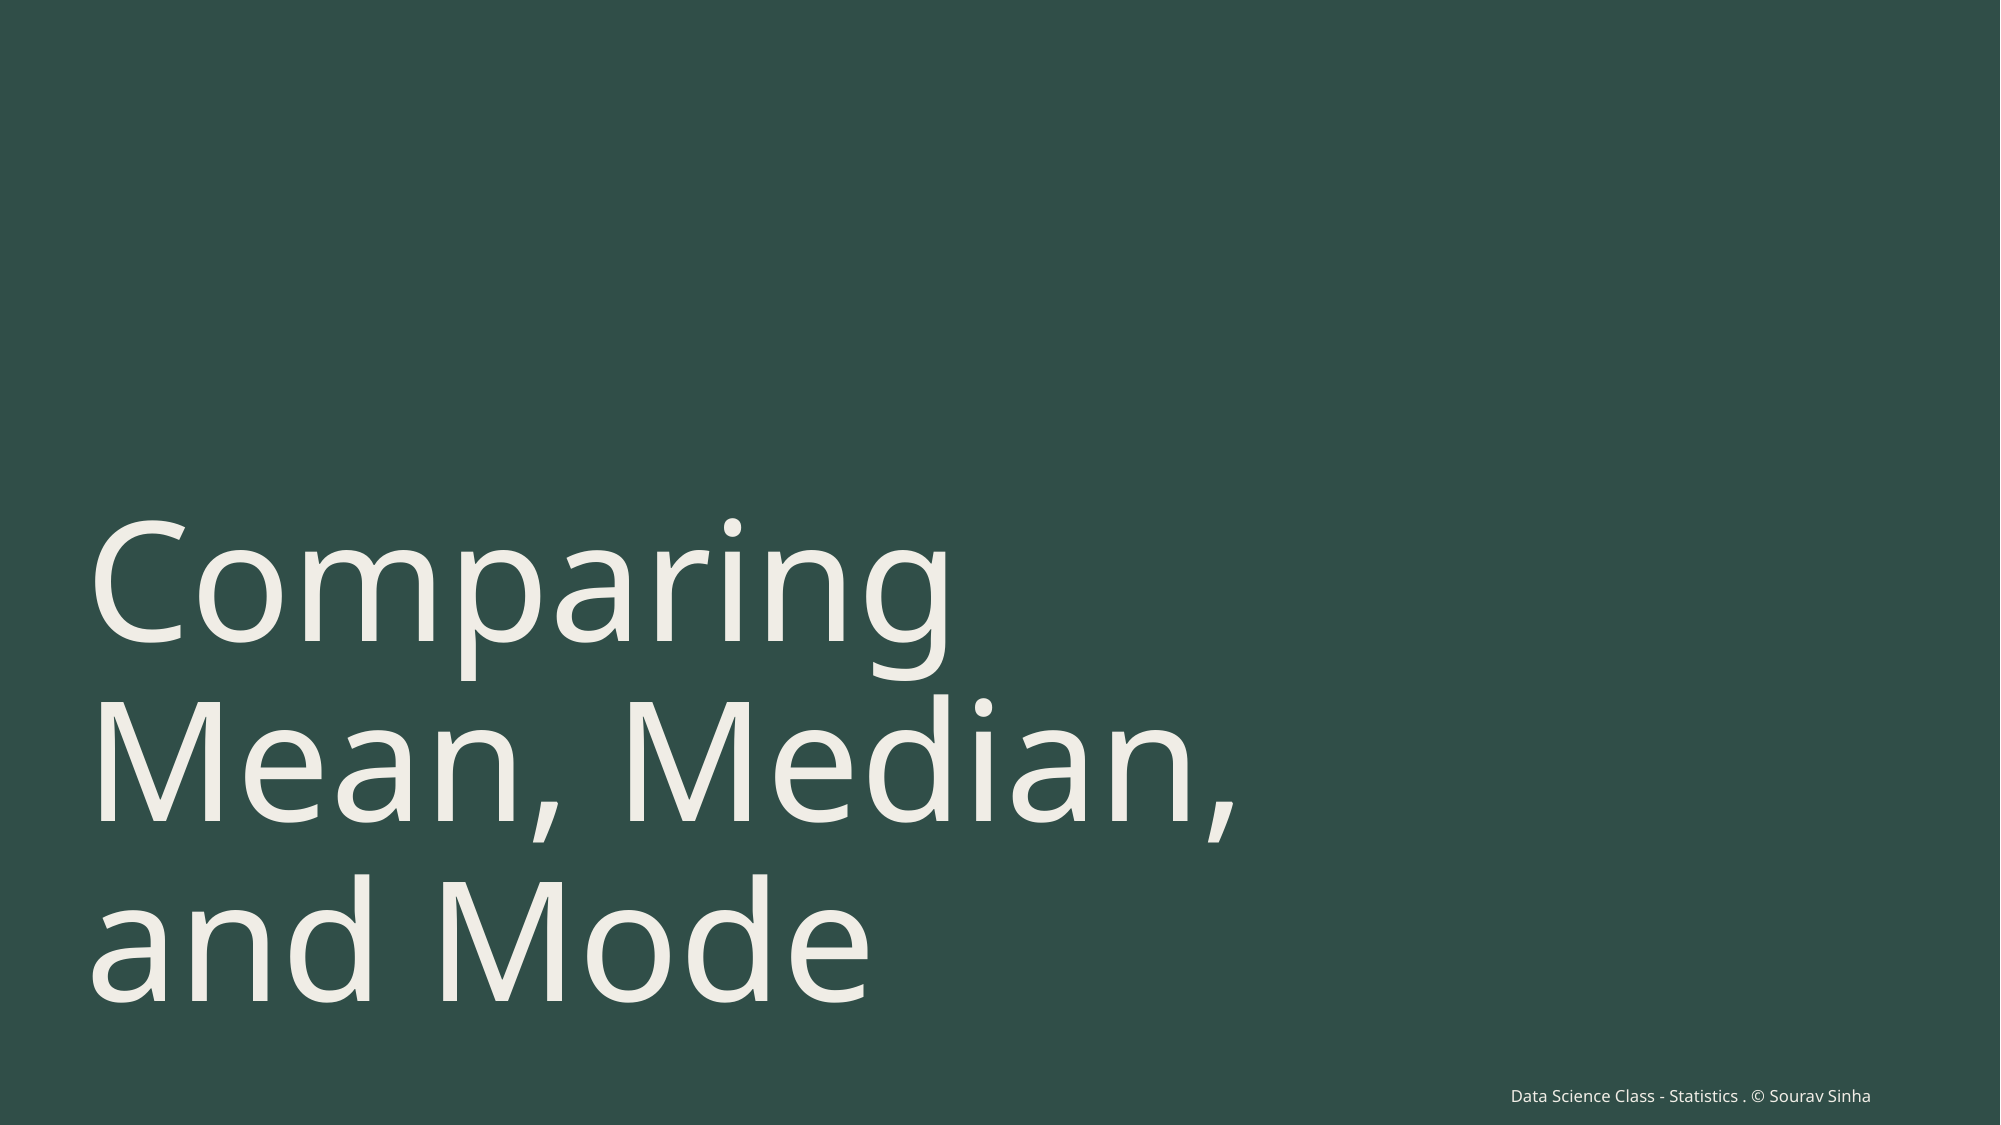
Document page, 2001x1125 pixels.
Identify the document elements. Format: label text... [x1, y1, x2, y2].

title Comparing Mean, Median, and Mode [70, 296, 1346, 1046]
footer Data Science Class - Statistics . © Sourav Sinha [1453, 1069, 1887, 1125]
